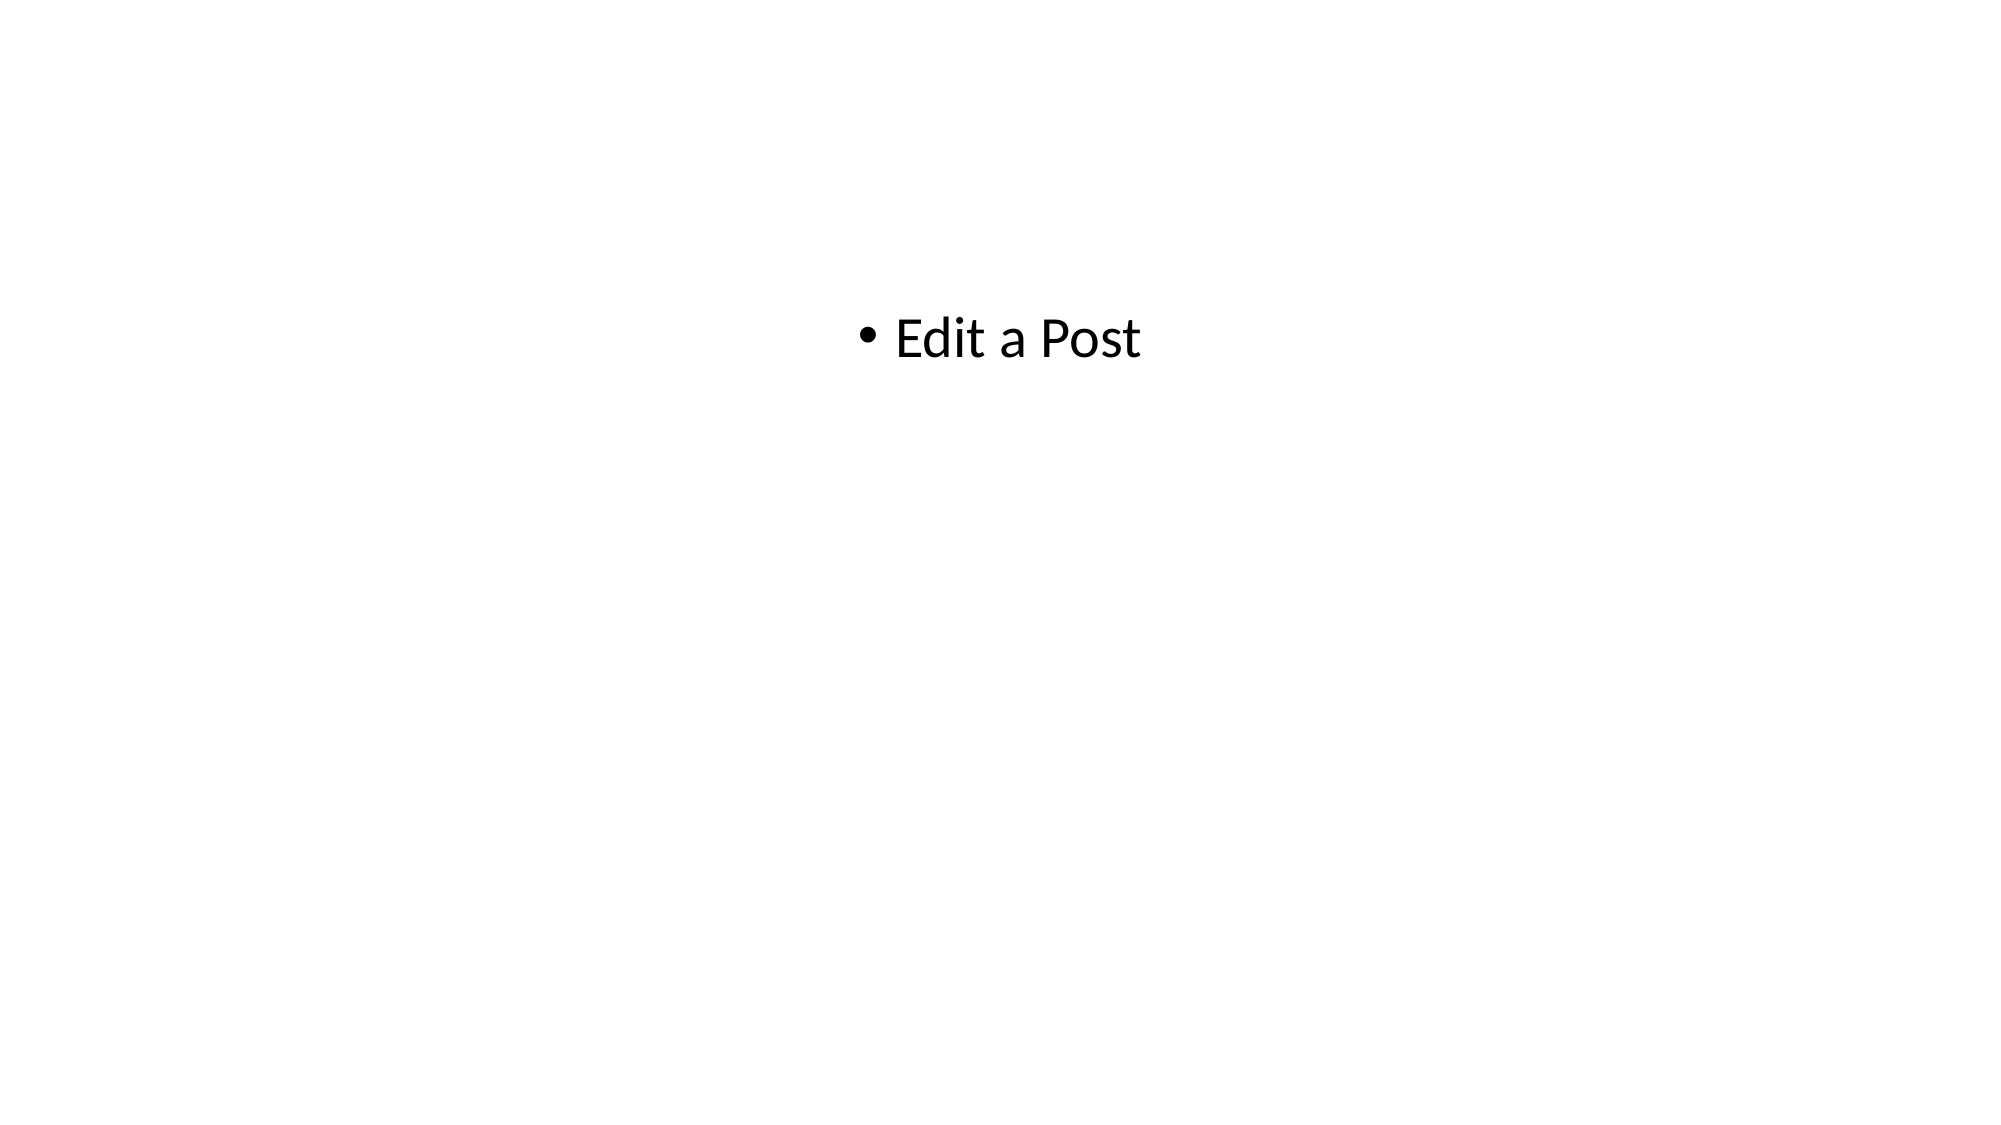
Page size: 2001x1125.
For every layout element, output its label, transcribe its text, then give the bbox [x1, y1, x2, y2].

list Edit a Post [137, 299, 1863, 1014]
